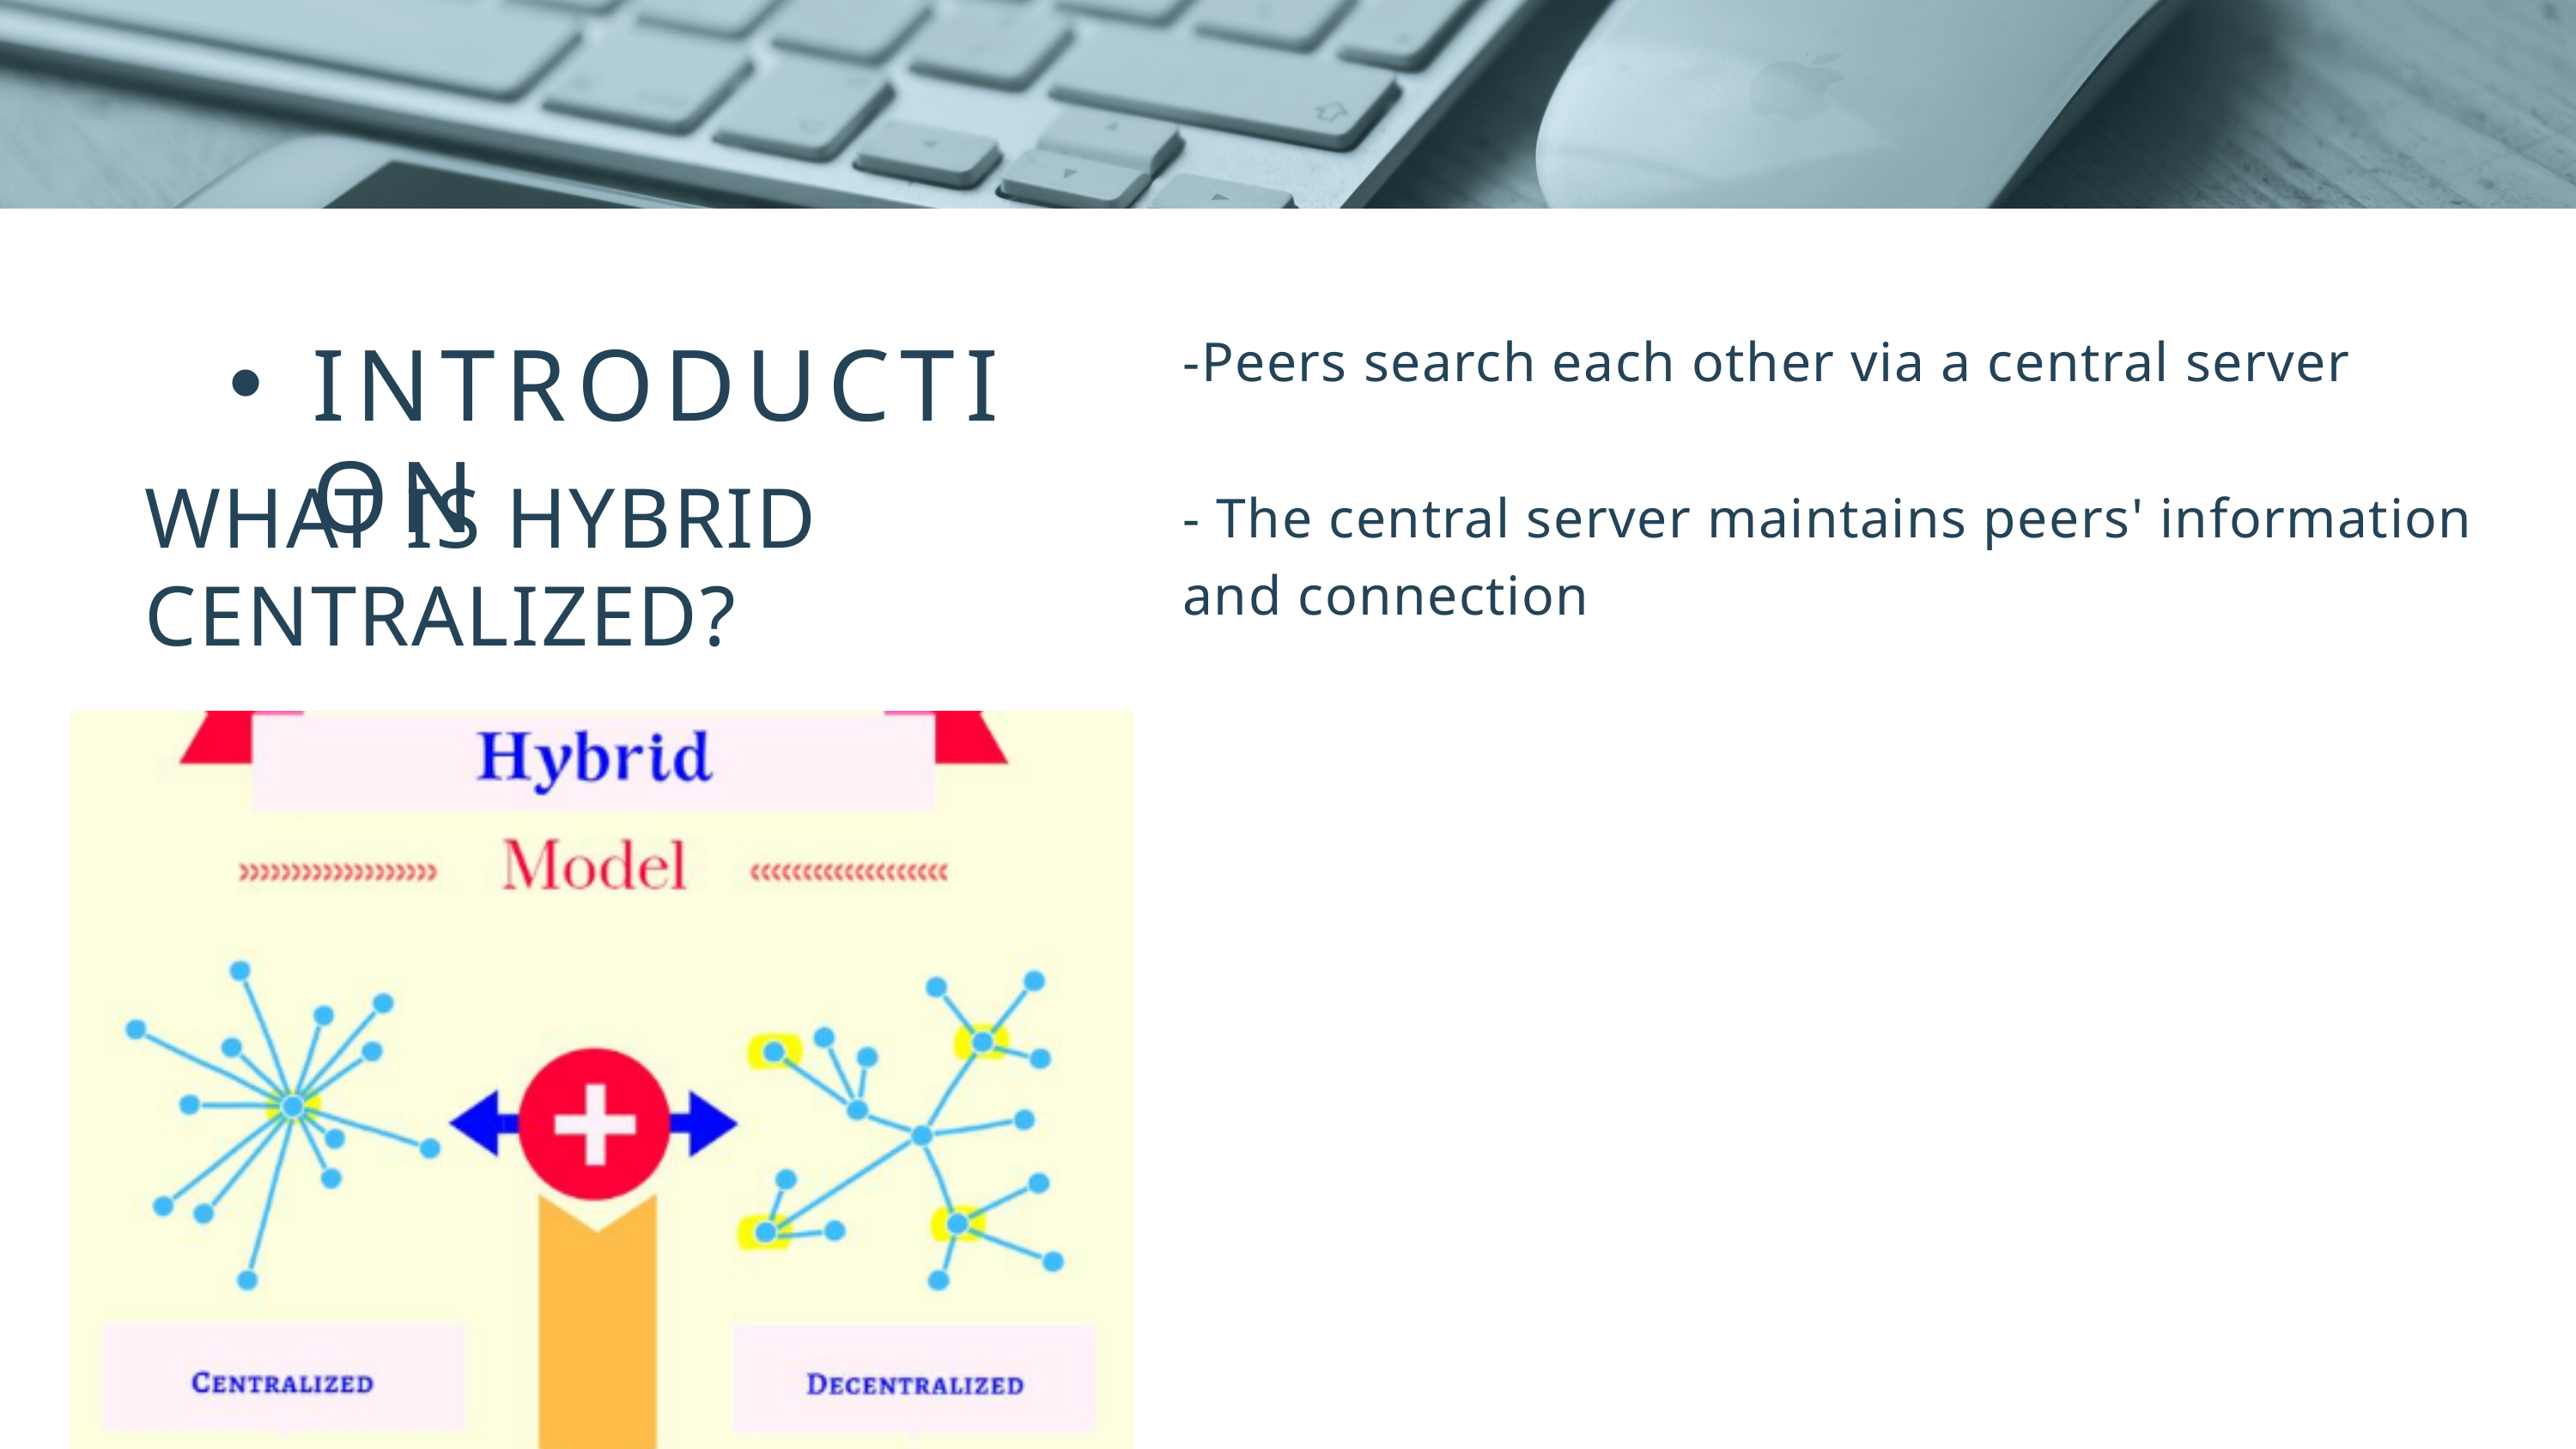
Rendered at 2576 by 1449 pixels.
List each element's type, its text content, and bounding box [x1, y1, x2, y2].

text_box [144, 326, 1060, 682]
picture [70, 711, 1134, 1449]
picture [0, 0, 2576, 209]
text_box -Peers search each other via a central server - The central server maintains peers' information and connection [1182, 314, 2516, 627]
